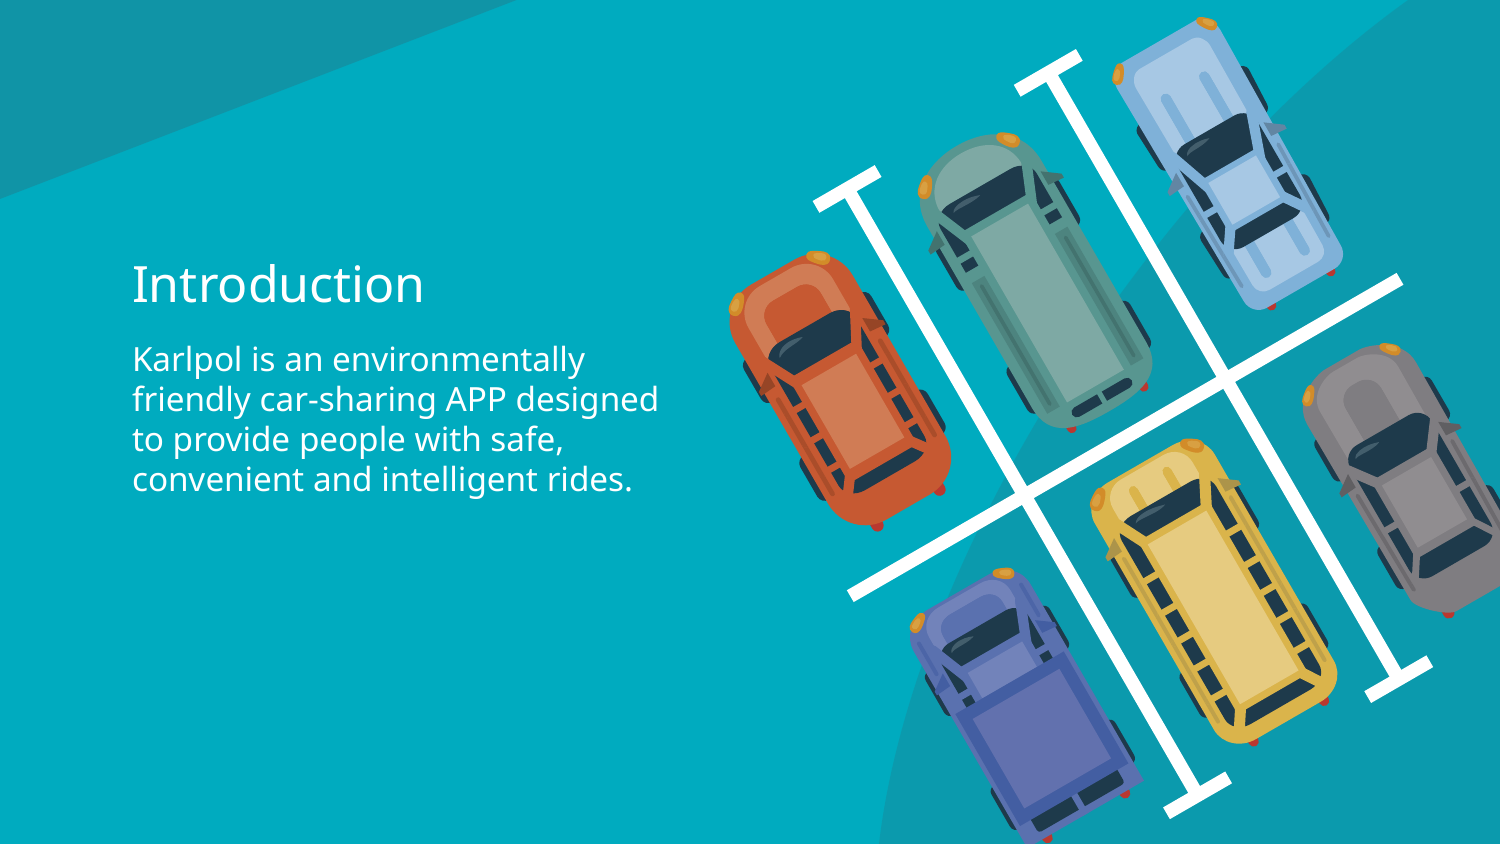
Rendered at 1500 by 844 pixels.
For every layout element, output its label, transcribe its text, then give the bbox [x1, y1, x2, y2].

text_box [675, 0, 1500, 844]
subtitle Karlpol is an environmentally friendly car-sharing APP designed to provide people with safe, convenient and intelligent rides. [116, 323, 669, 643]
title Introduction [116, 234, 669, 323]
